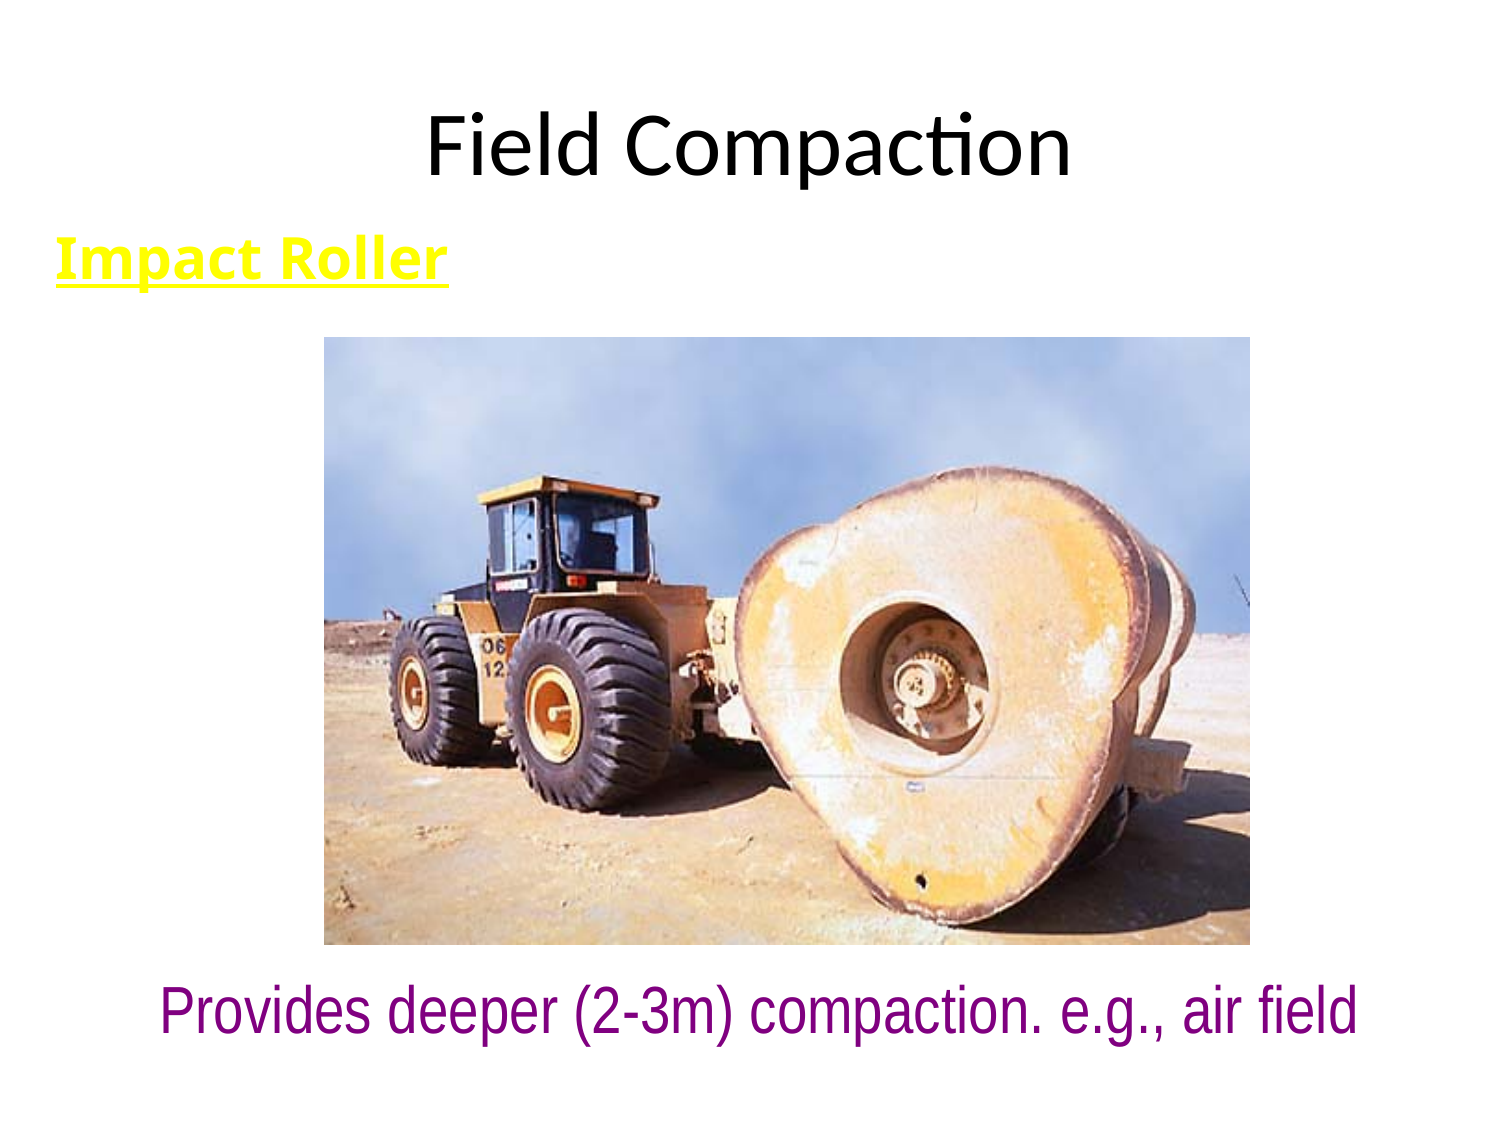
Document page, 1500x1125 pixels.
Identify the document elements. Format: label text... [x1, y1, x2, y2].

text_box Provides deeper (2-3m) compaction. e.g., air field [88, 959, 1425, 1066]
text_box Impact Roller [41, 213, 632, 299]
picture [324, 337, 1250, 945]
title Field Compaction [75, 45, 1425, 233]
